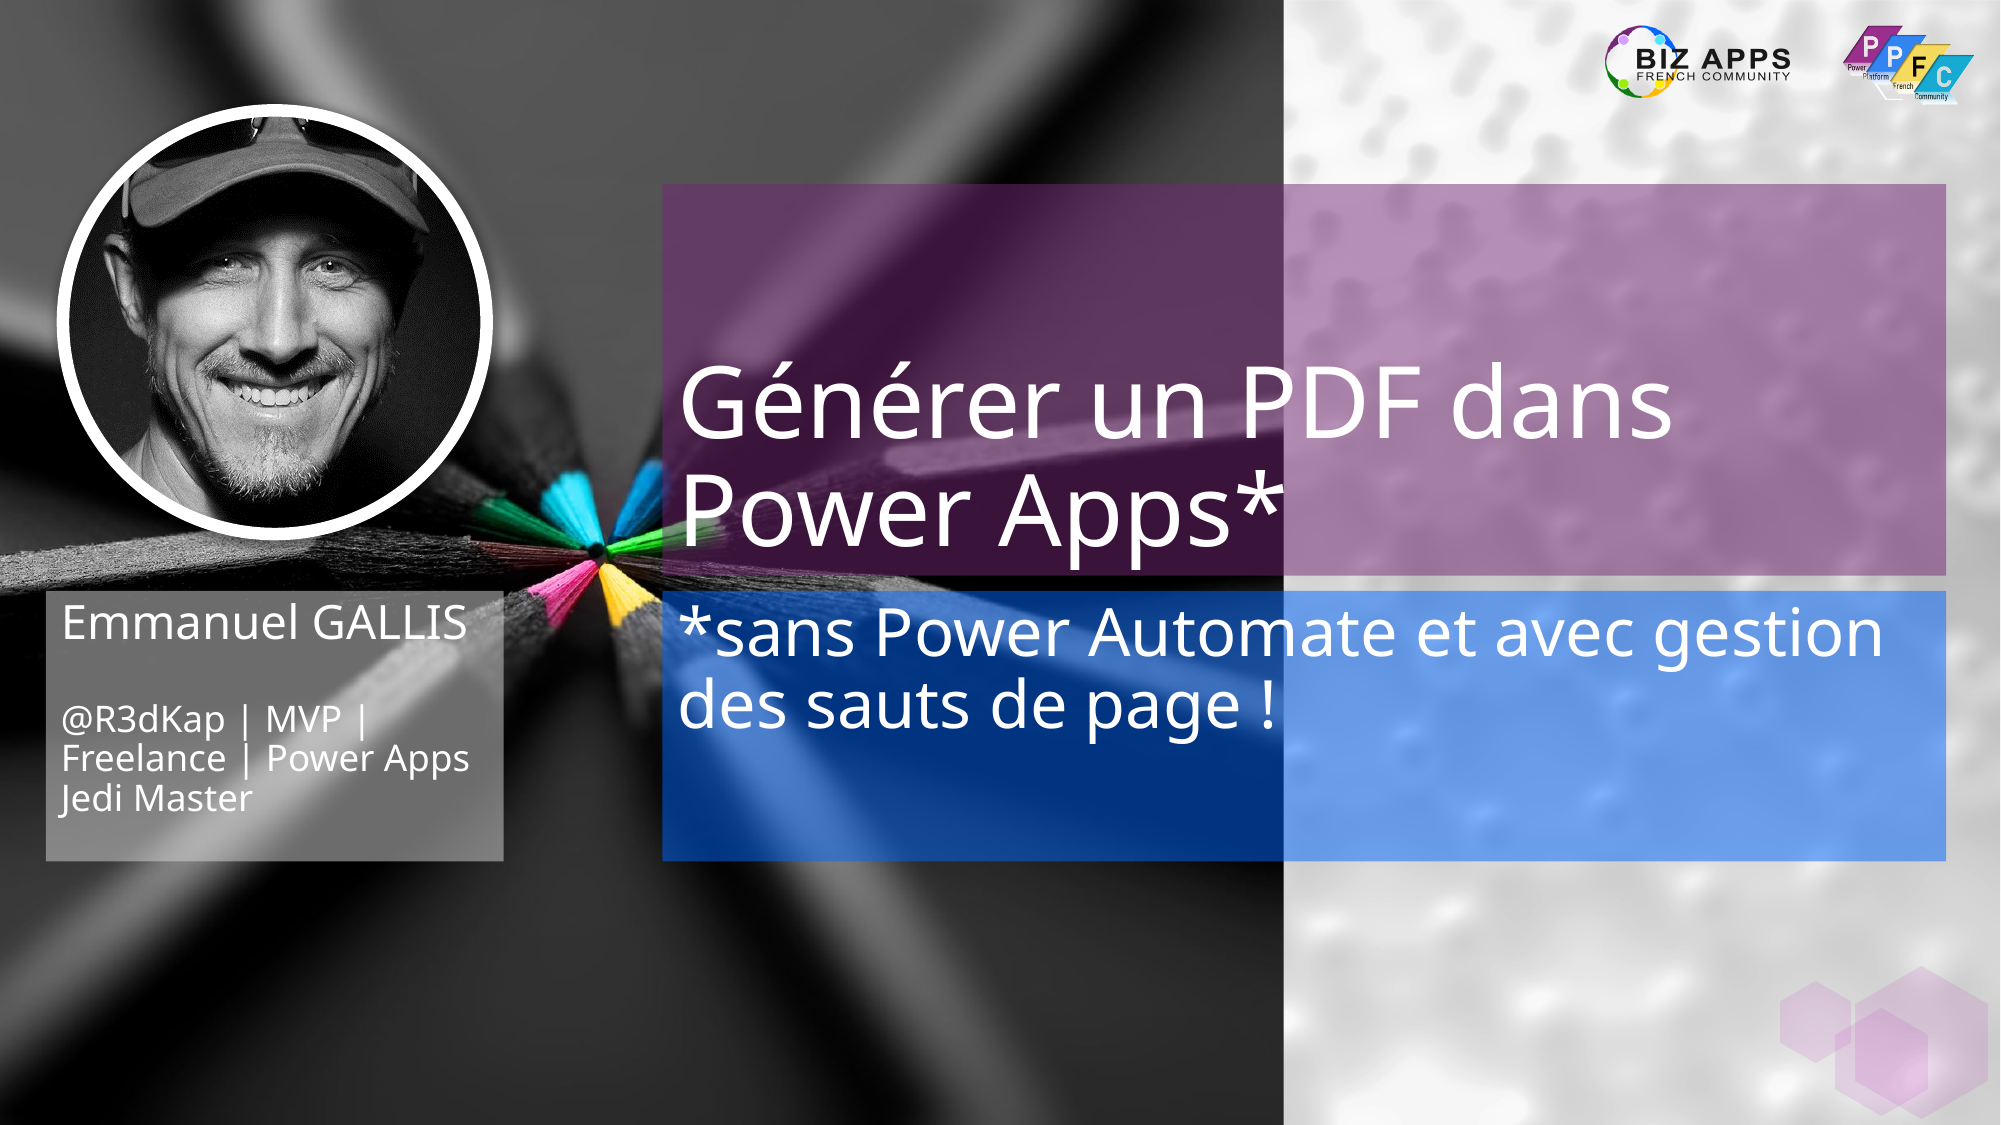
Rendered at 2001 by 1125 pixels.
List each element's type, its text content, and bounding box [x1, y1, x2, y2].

title Générer un PDF dans Power Apps* [1284, 184, 1947, 576]
subtitle *sans Power Automate et avec gestion des sauts de page ! [1284, 590, 1947, 862]
picture [0, 0, 2001, 1125]
